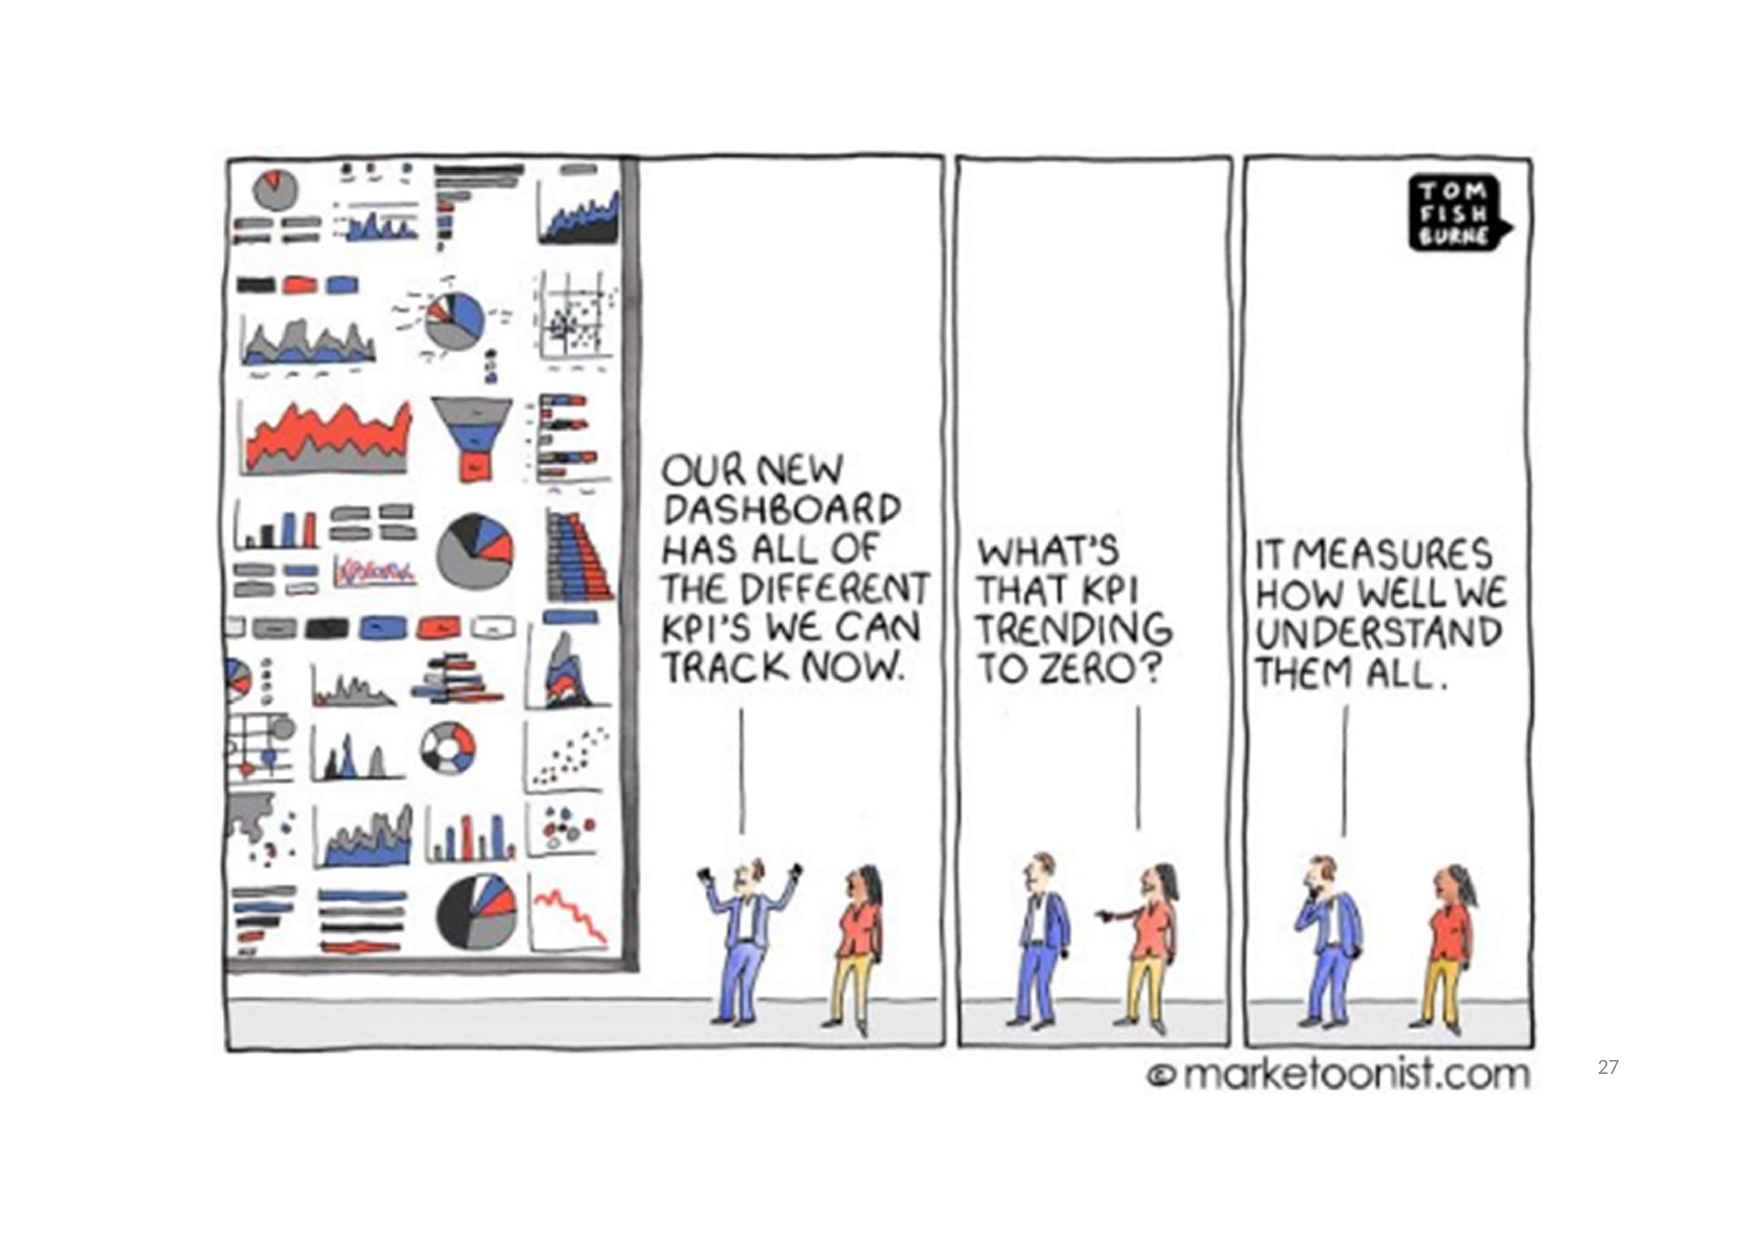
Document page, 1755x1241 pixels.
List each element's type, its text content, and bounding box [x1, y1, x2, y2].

picture [211, 145, 1543, 1102]
slide_number 27 [1595, 1056, 1627, 1241]
